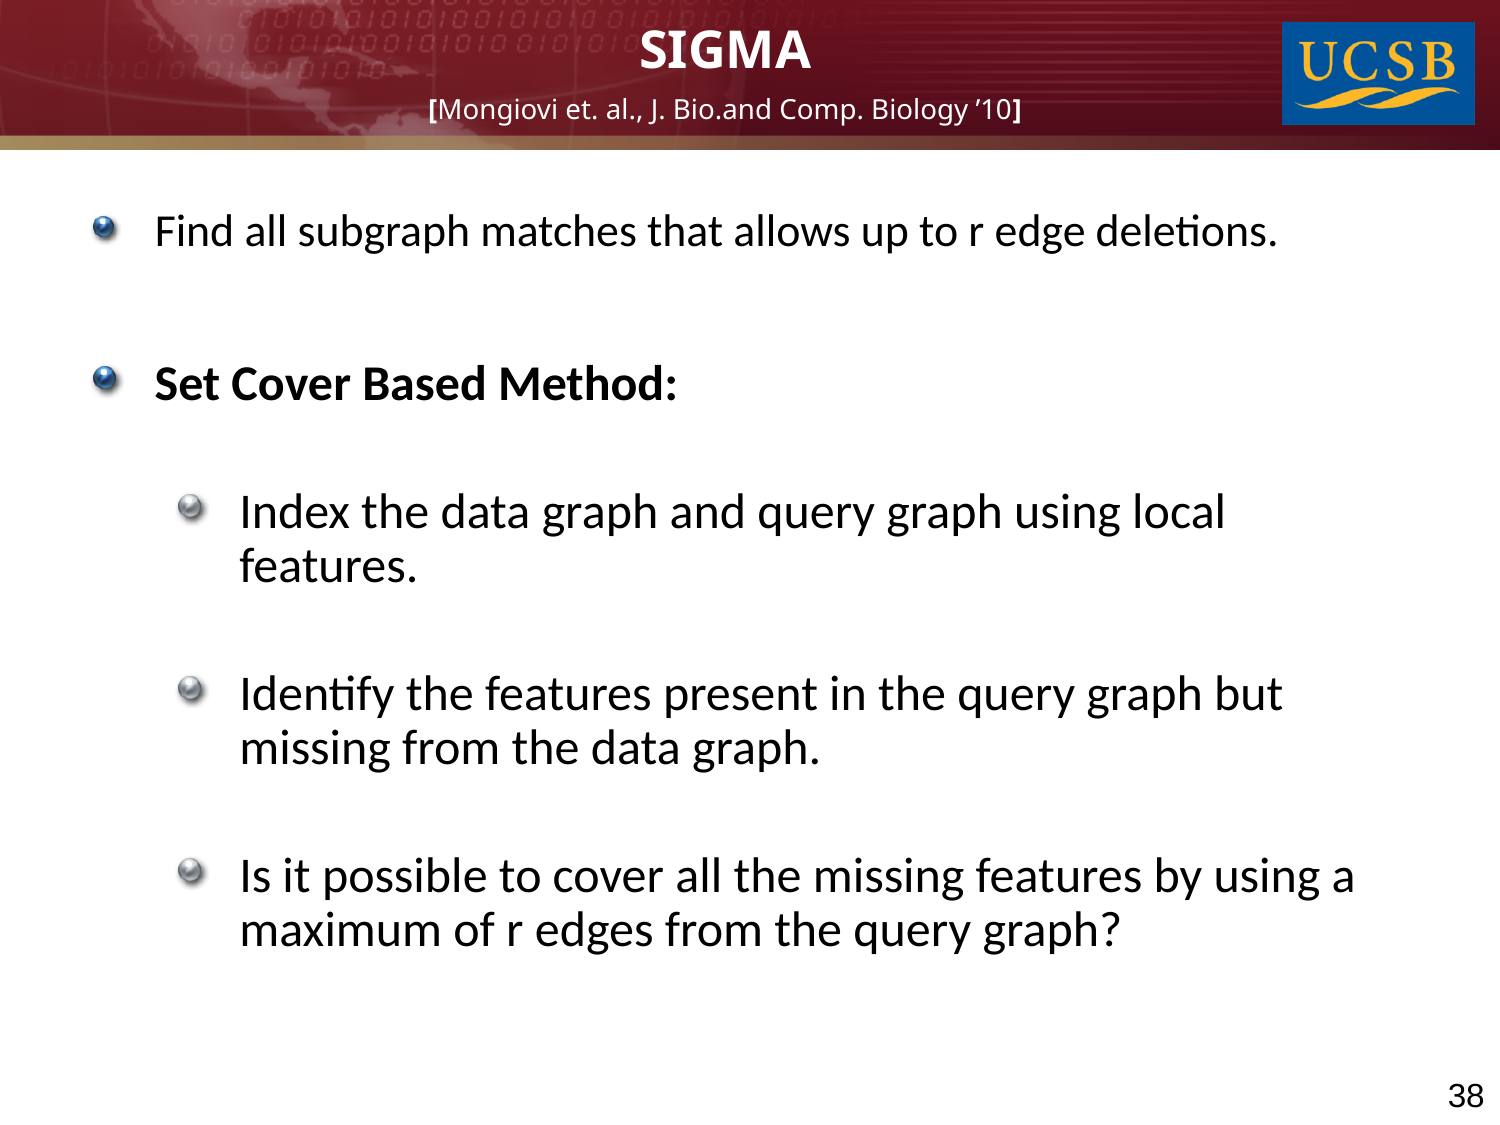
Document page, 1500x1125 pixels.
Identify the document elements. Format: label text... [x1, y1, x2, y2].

picture [174, 673, 210, 709]
list Find all subgraph matches that allows up to r edge deletions. [75, 200, 1376, 349]
picture [89, 213, 122, 246]
slide_number 38 [1400, 1063, 1500, 1124]
picture [89, 363, 125, 399]
text_box Set Cover Based Method: Index the data graph and query graph using local features. Identify the features present in the query graph but missing from the data graph. Is it possible to cover all the missing features by using a maximum of r edges from the query graph? [74, 349, 1376, 1038]
picture [174, 855, 210, 891]
picture [174, 491, 210, 527]
picture [0, 0, 1500, 150]
title SIGMA [Mongiovi et. al., J. Bio.and Comp. Biology ’10] [174, 24, 1276, 133]
